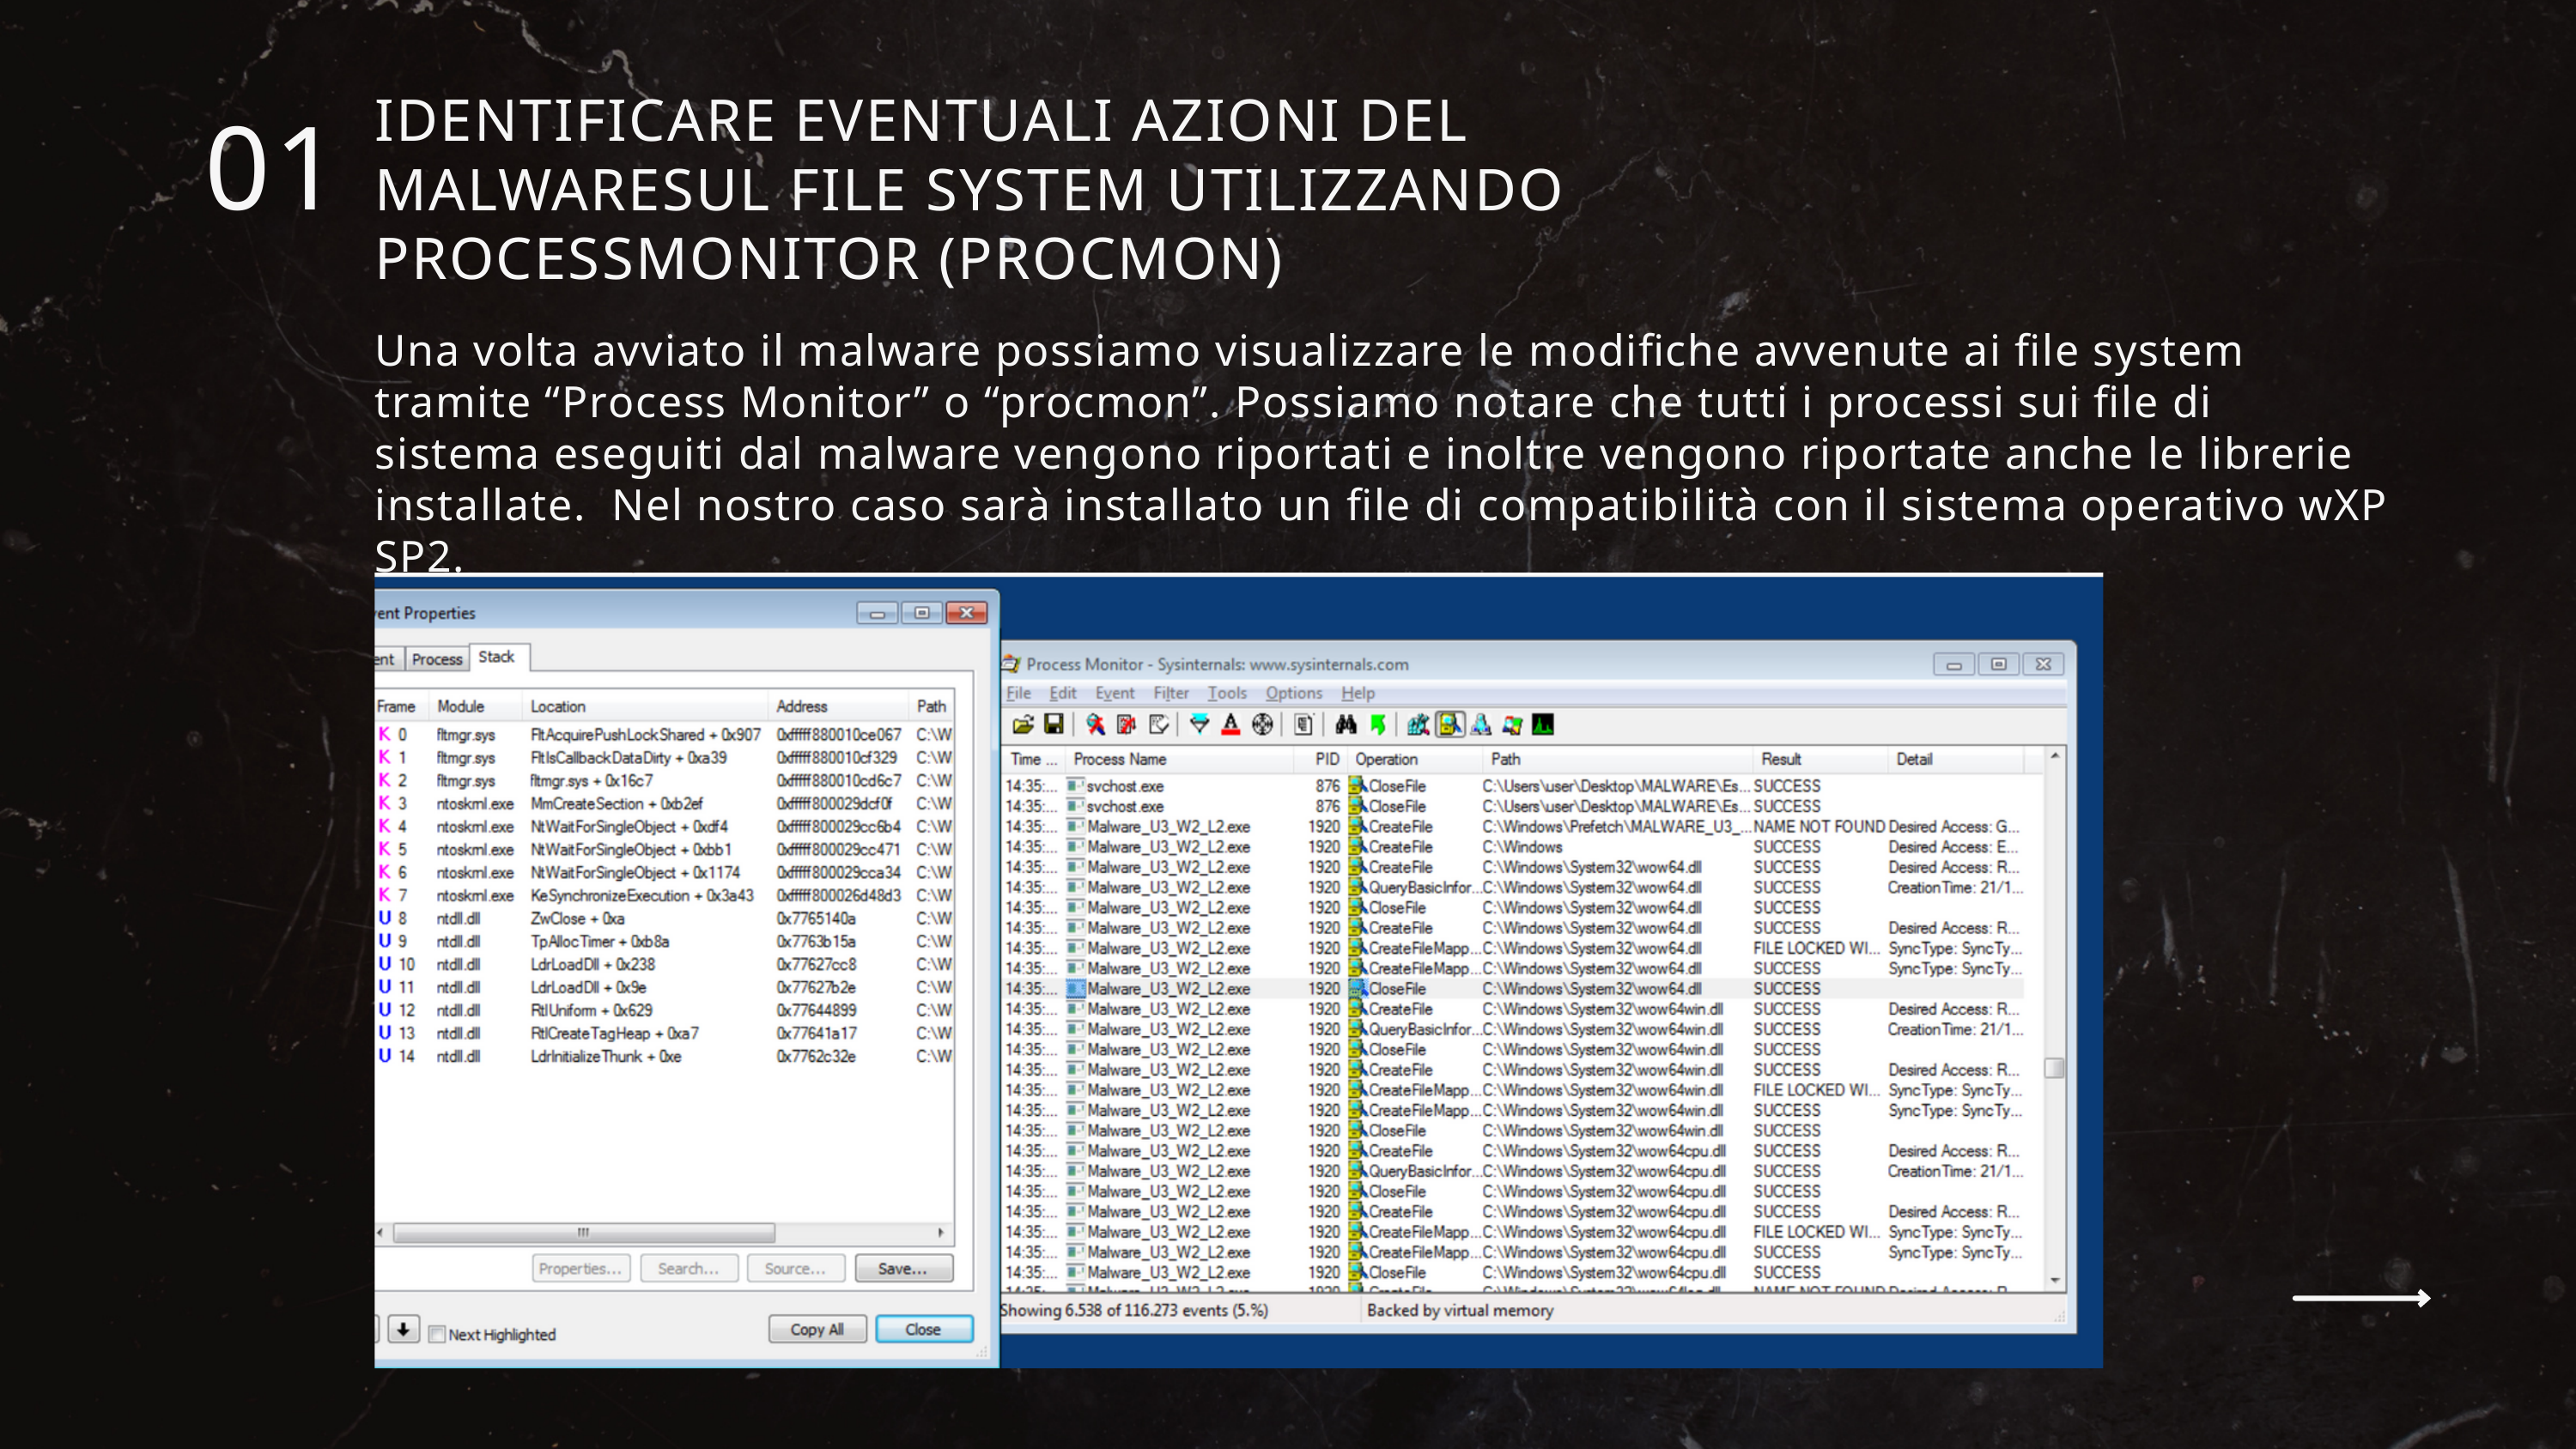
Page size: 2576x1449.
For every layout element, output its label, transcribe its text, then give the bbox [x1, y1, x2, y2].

text_box IDENTIFICARE EVENTUALI AZIONI DEL MALWARESUL FILE SYSTEM UTILIZZANDO PROCESSMONITOR (PROCMON) [374, 83, 1577, 291]
text_box [2294, 1292, 2432, 1305]
text_box [0, 0, 2576, 1449]
text_box Una volta avviato il malware possiamo visualizzare le modifiche avvenute ai file system tramite “Process Monitor” o “procmon”. Possiamo notare che tutti i processi sui file di sistema eseguiti dal malware vengono riportati e inoltre vengono riportate anche le librerie installate. Nel nostro caso sarà installato un file di compatibilità con il sistema operativo wXP SP2. [374, 323, 2392, 581]
text_box 01 [93, 94, 374, 233]
text_box [374, 581, 2104, 1368]
